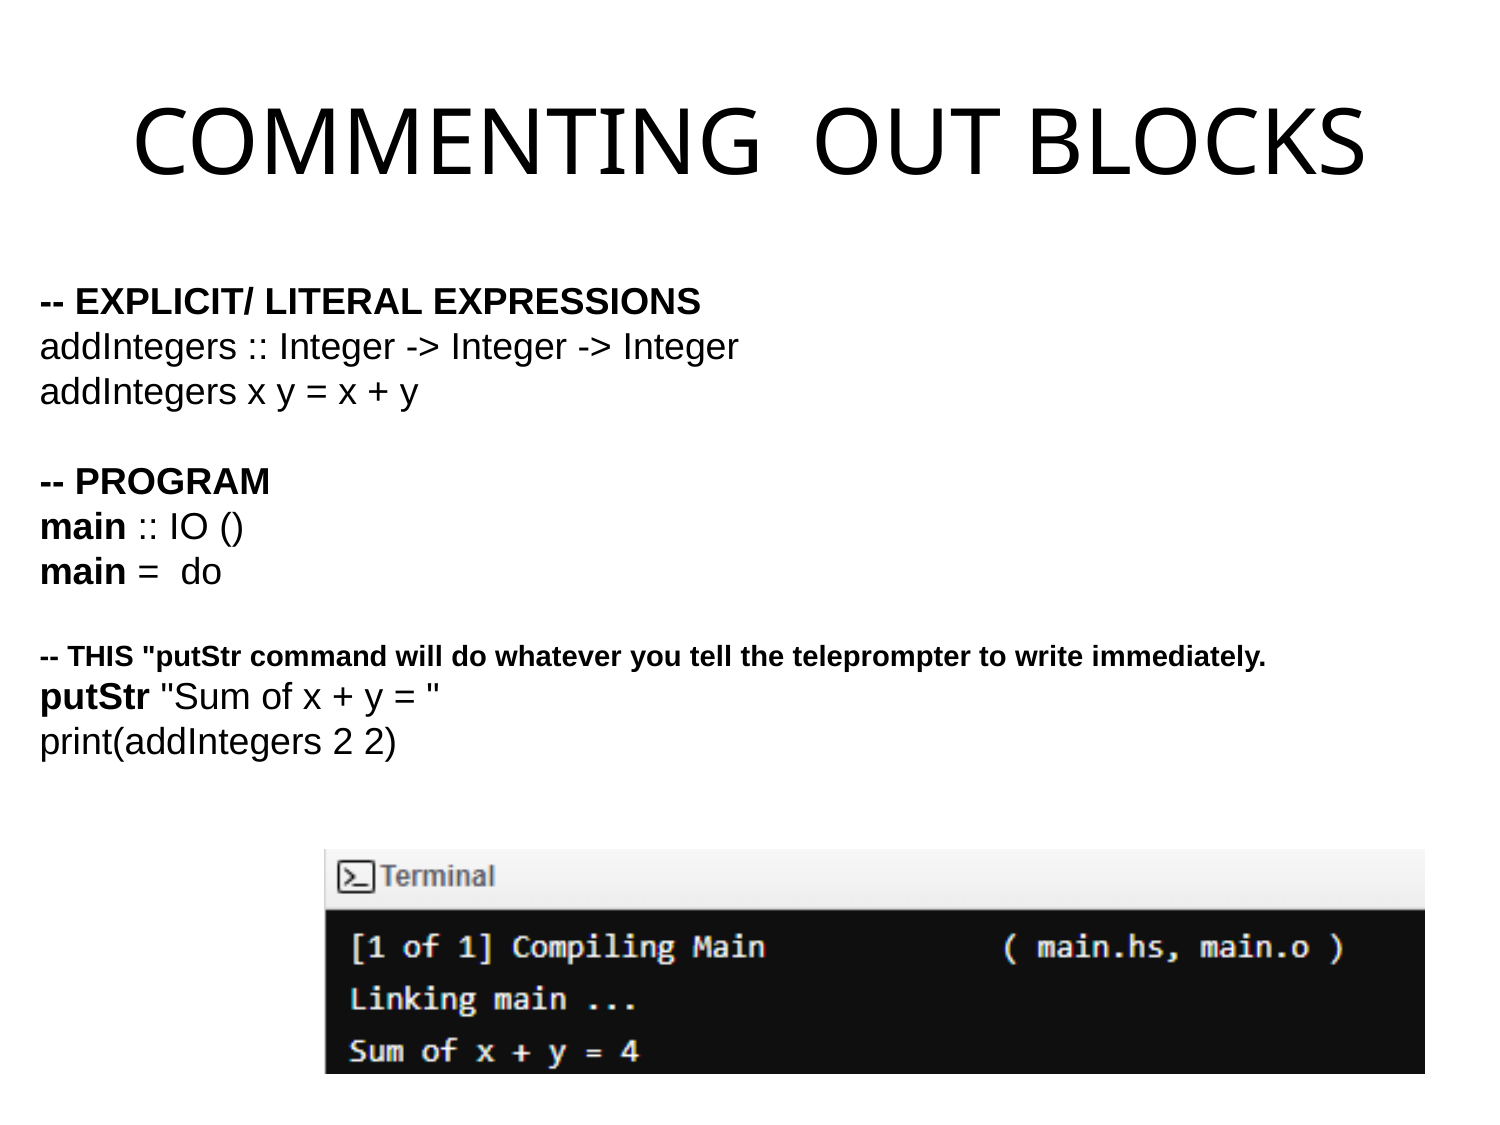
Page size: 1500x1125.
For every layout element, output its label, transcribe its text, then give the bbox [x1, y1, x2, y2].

text_box COMMENTING OUT BLOCKS [74, 45, 1425, 224]
picture [324, 849, 1426, 1074]
text_box -- EXPLICIT/ LITERAL EXPRESSIONS addIntegers :: Integer -> Integer -> Integer addIntegers x y = x + y -- PROGRAM main :: IO () main = do -- THIS "putStr command will do whatever you tell the teleprompter to write immediately. putStr "Sum of x + y = " print(addIntegers 2 2) [24, 224, 1438, 770]
